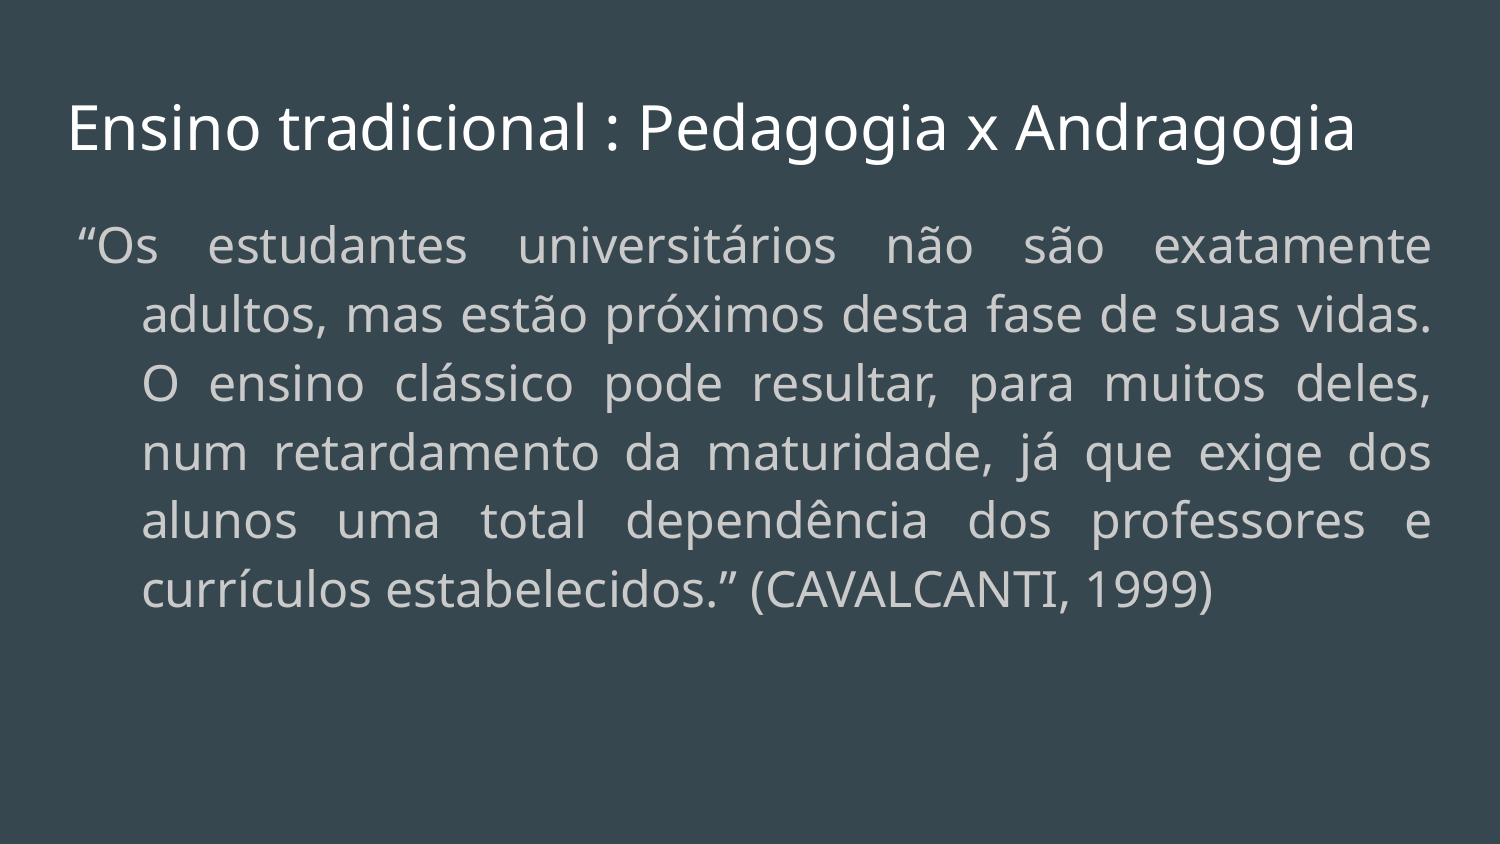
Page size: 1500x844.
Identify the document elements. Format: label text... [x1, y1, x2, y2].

list “Os estudantes universitários não são exatamente adultos, mas estão próximos desta fase de suas vidas. O ensino clássico pode resultar, para muitos deles, num retardamento da maturidade, já que exige dos alunos uma total dependência dos professores e currículos estabelecidos.” (CAVALCANTI, 1999) [51, 189, 1449, 750]
title Ensino tradicional : Pedagogia x Andragogia [51, 72, 1449, 167]
